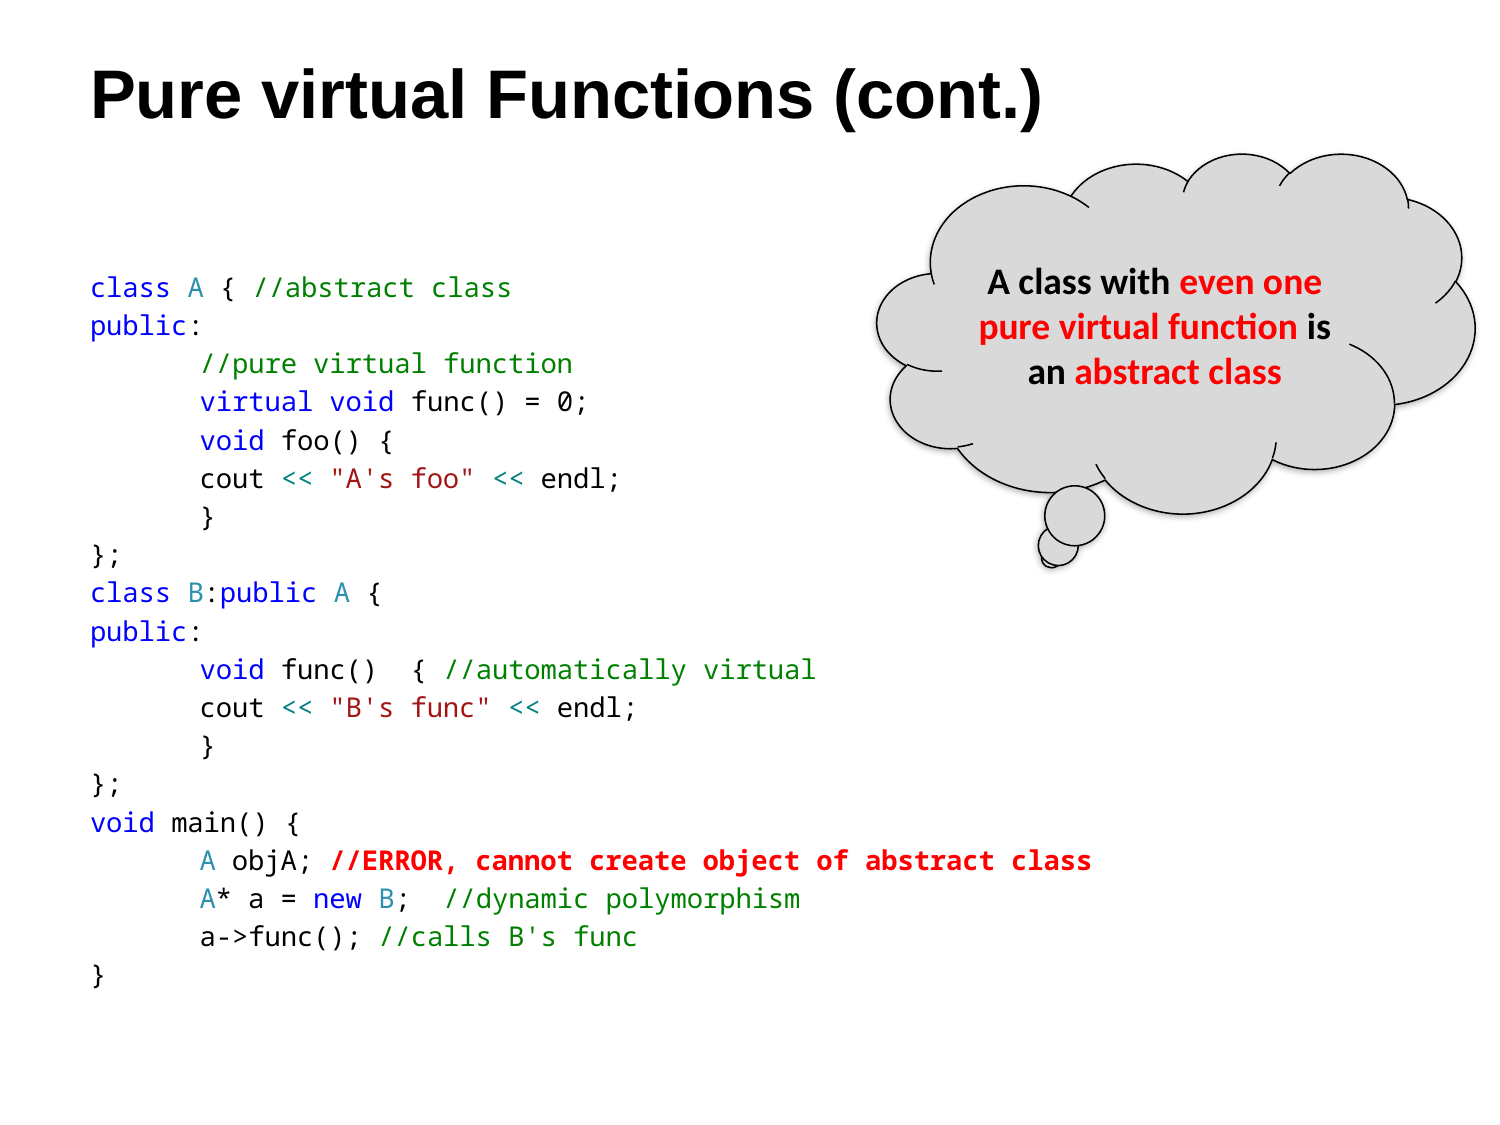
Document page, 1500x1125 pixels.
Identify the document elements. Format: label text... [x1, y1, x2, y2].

title Pure virtual Functions (cont.) [75, 23, 1425, 160]
list class A { //abstract class public: //pure virtual function virtual void func() = 0; void foo() { cout << "A's foo" << endl; } }; class B:public A { public: void func() { //automatically virtual cout << "B's func" << endl; } }; void main() { A objA; //ERROR, cannot create object of abstract class A* a = new B; //dynamic polymorphism a->func(); //calls B's func } [75, 262, 1425, 1005]
text_box A class with even one pure virtual function is an abstract class [875, 153, 1476, 569]
